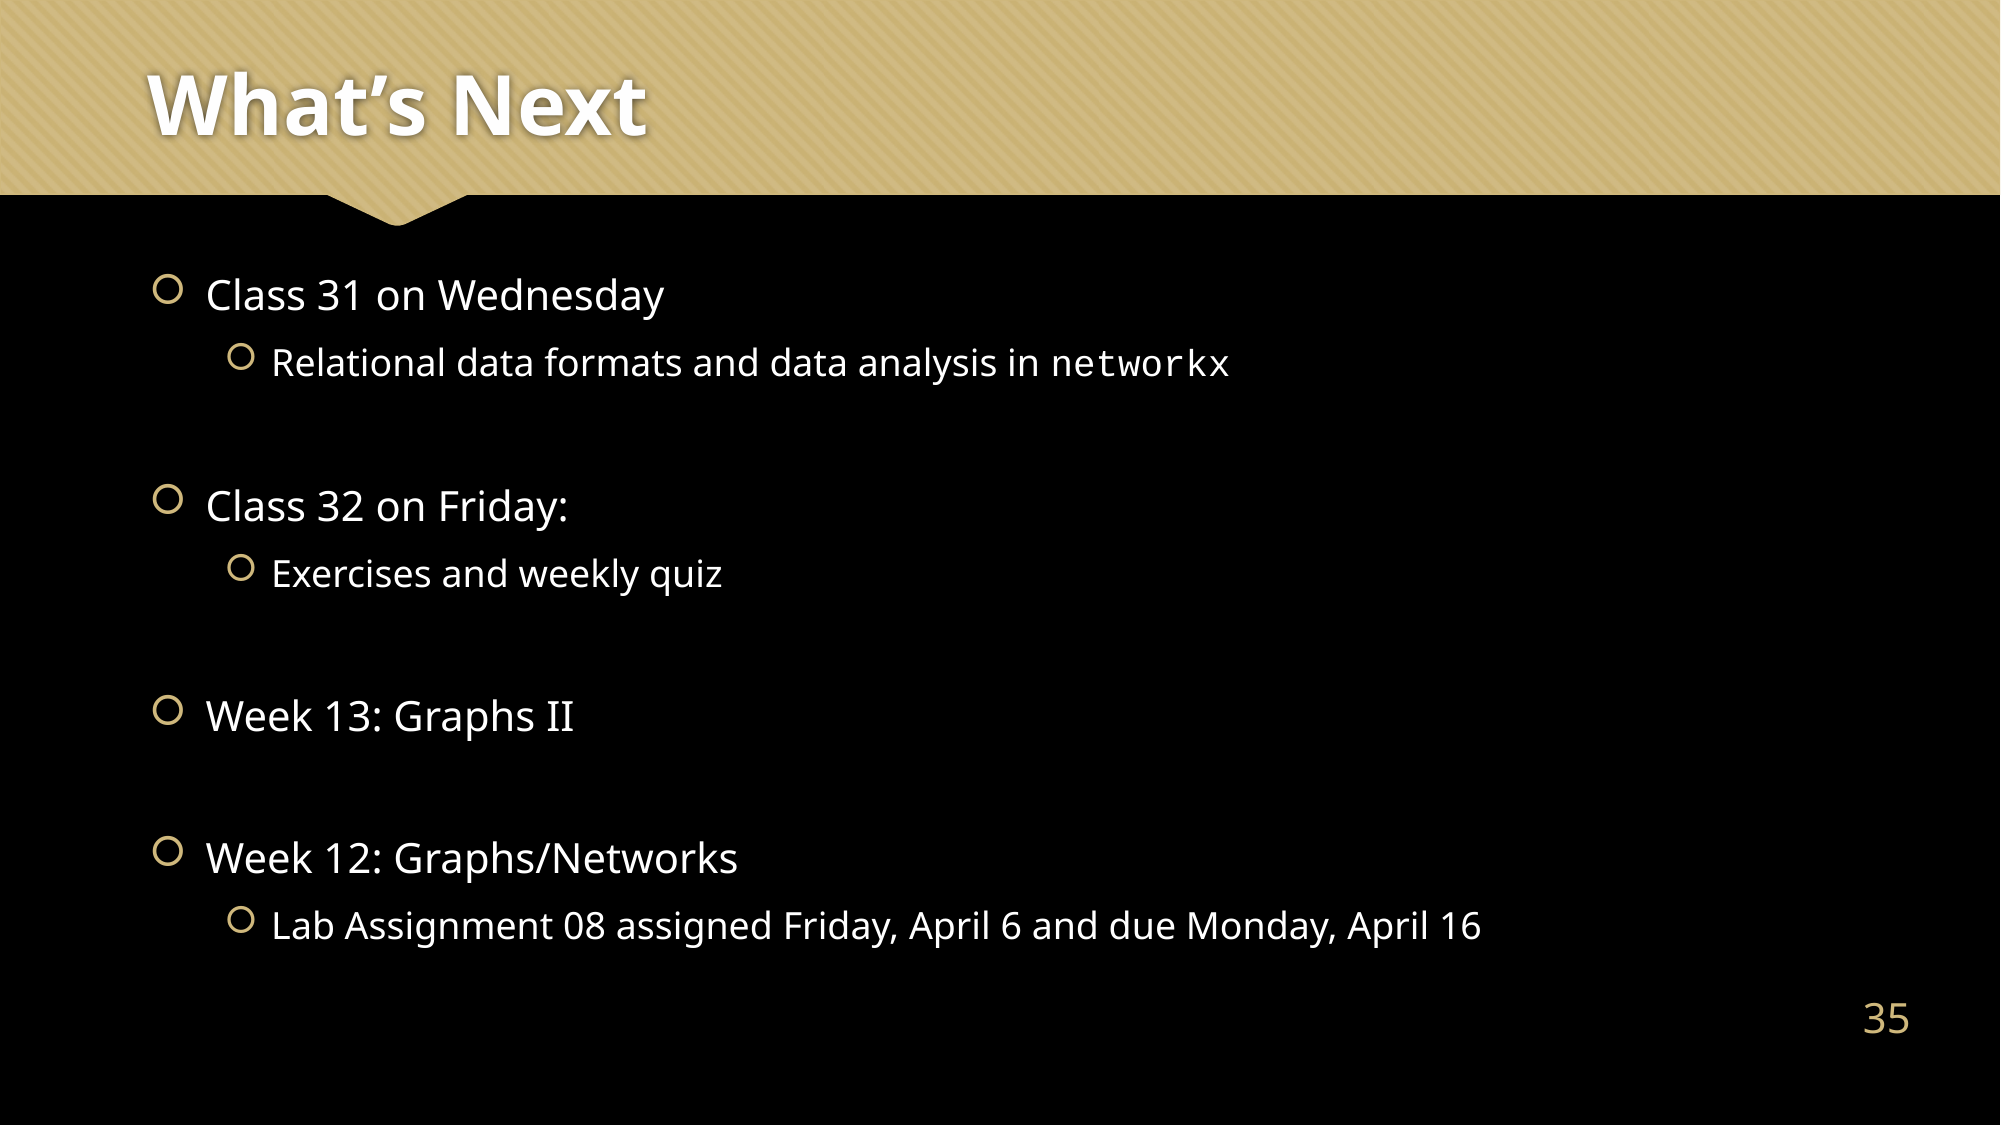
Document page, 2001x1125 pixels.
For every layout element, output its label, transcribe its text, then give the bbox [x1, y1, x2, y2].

list Class 31 on Wednesday Relational data formats and data analysis in networkx Class 32 on Friday: Exercises and weekly quiz Week 13: Graphs II Week 12: Graphs/Networks Lab Assignment 08 assigned Friday, April 6 and due Monday, April 16 [134, 233, 1866, 983]
slide_number 34 [1751, 970, 1926, 1051]
title What’s Next [132, 0, 1868, 160]
